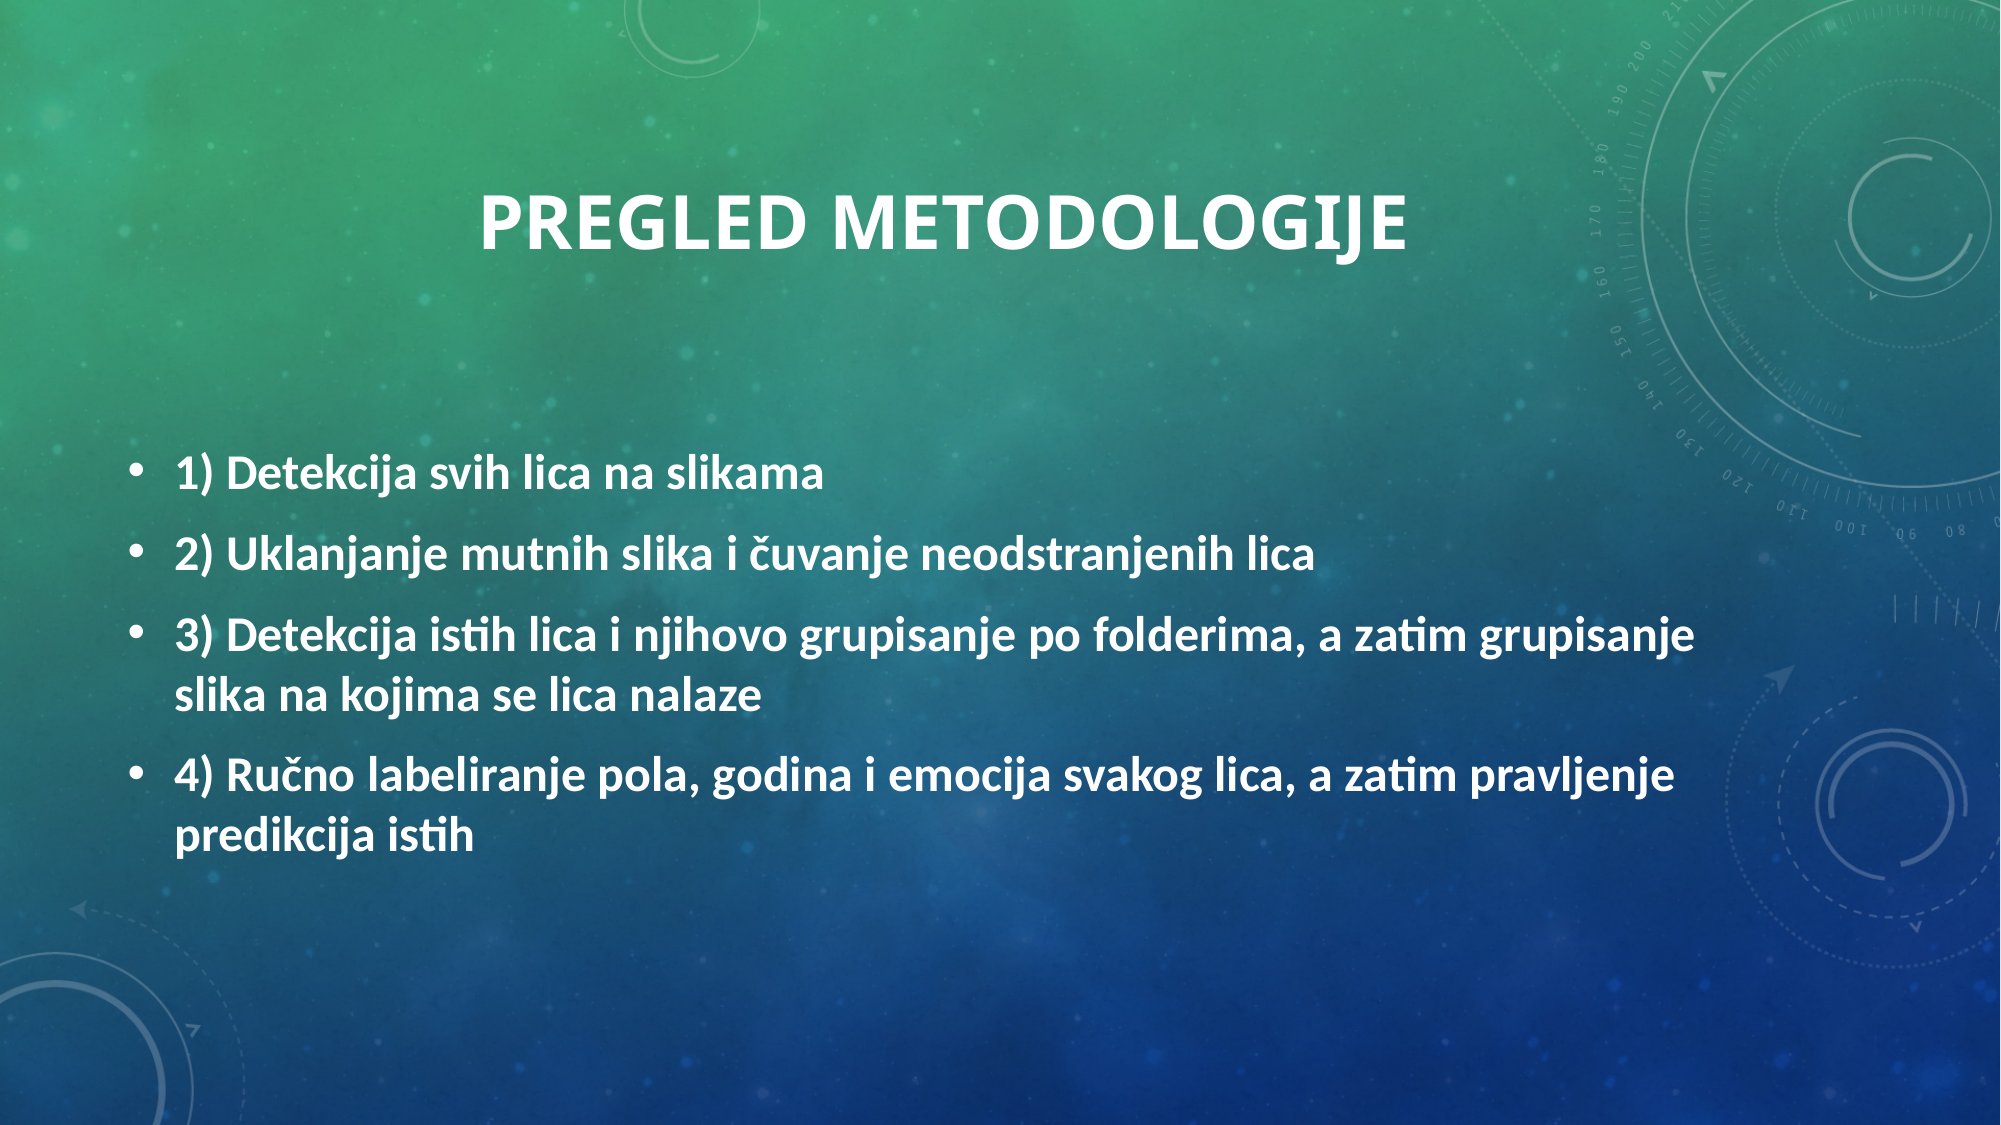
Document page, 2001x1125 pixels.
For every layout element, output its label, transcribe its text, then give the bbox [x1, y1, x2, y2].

picture [0, 0, 2001, 1125]
list 1) Detekcija svih lica na slikama 2) Uklanjanje mutnih slika i čuvanje neodstranjenih lica 3) Detekcija istih lica i njihovo grupisanje po folderima, a zatim grupisanje slika na kojima se lica nalaze 4) Ručno labeliranje pola, godina i emocija svakog lica, a zatim pravljenje predikcija istih [112, 351, 1775, 950]
title PREGLED METODOLOGIJE [112, 99, 1775, 339]
